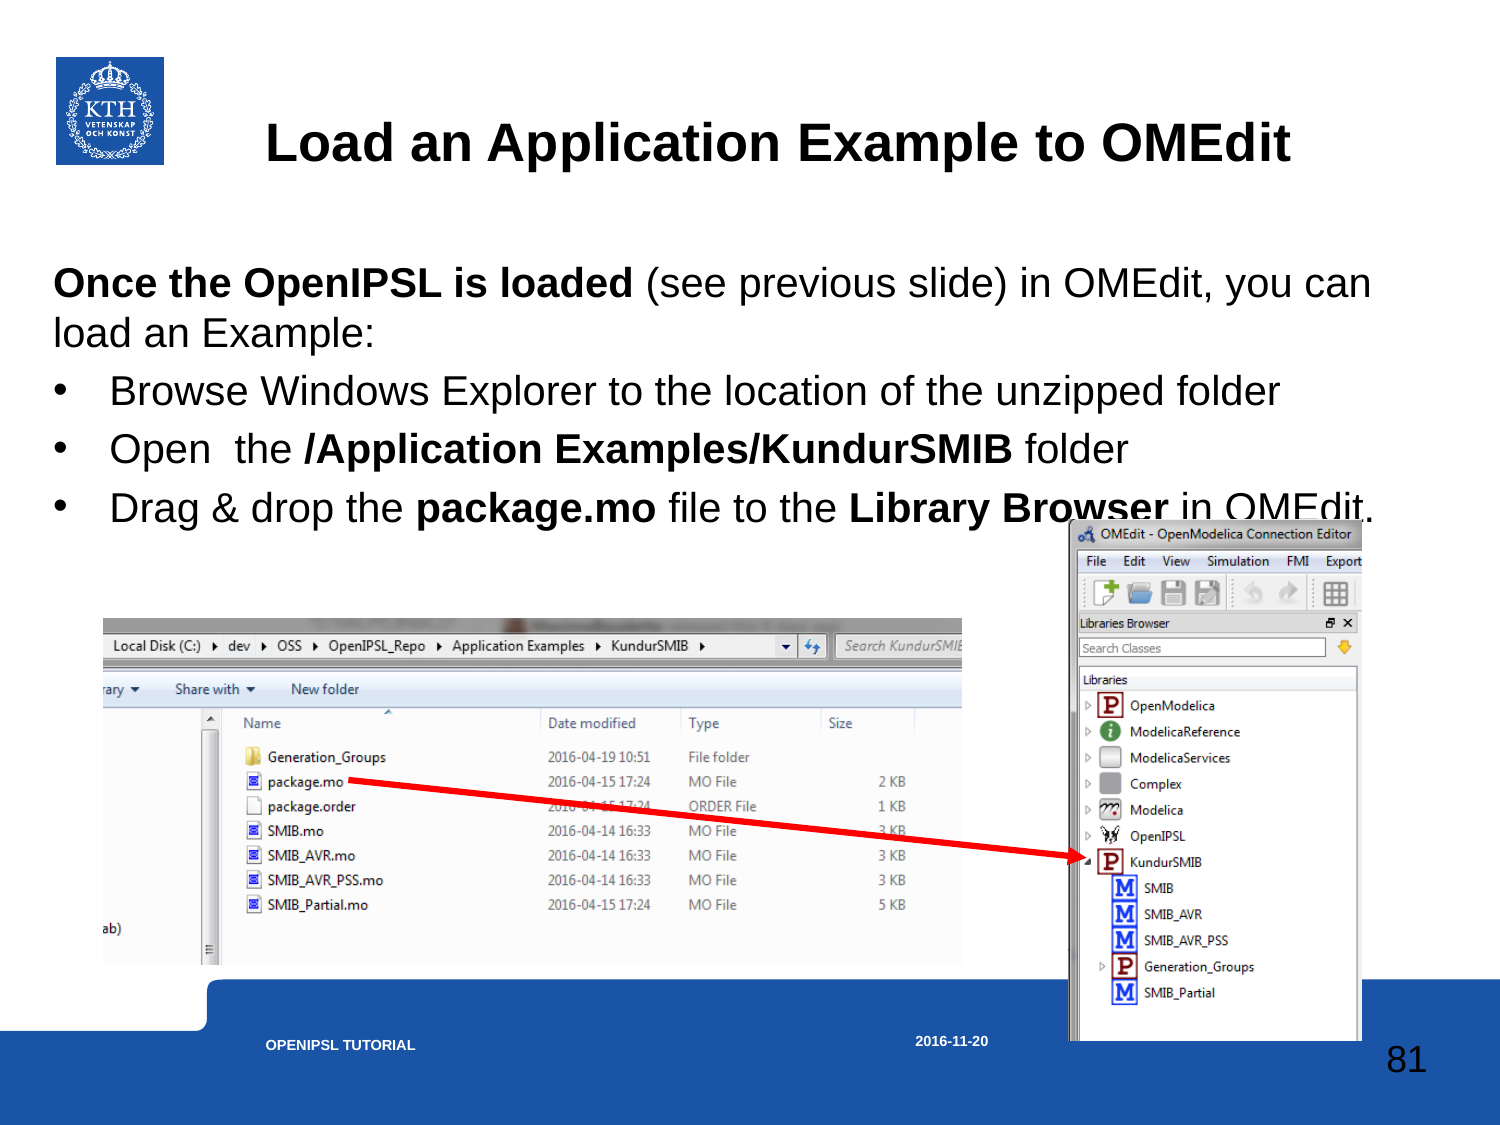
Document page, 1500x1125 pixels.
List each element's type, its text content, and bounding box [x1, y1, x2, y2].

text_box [348, 779, 1087, 858]
list Once the OpenIPSL is loaded (see previous slide) in OMEdit, you can load an Example: Browse Windows Explorer to the location of the unzipped folder Open the /Application Examples/KundurSMIB folder Drag & drop the package.mo file to the Library Browser in OMEdit. [53, 255, 1404, 929]
picture [1068, 519, 1363, 1041]
footer OpenIPSL Tutorial [265, 1034, 741, 1095]
title Load an Application Example to OMEdit [265, 63, 1404, 173]
picture [103, 618, 962, 965]
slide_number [915, 1031, 1266, 1092]
text_box [76, 270, 1402, 926]
slide_number 81 [1340, 1034, 1428, 1095]
